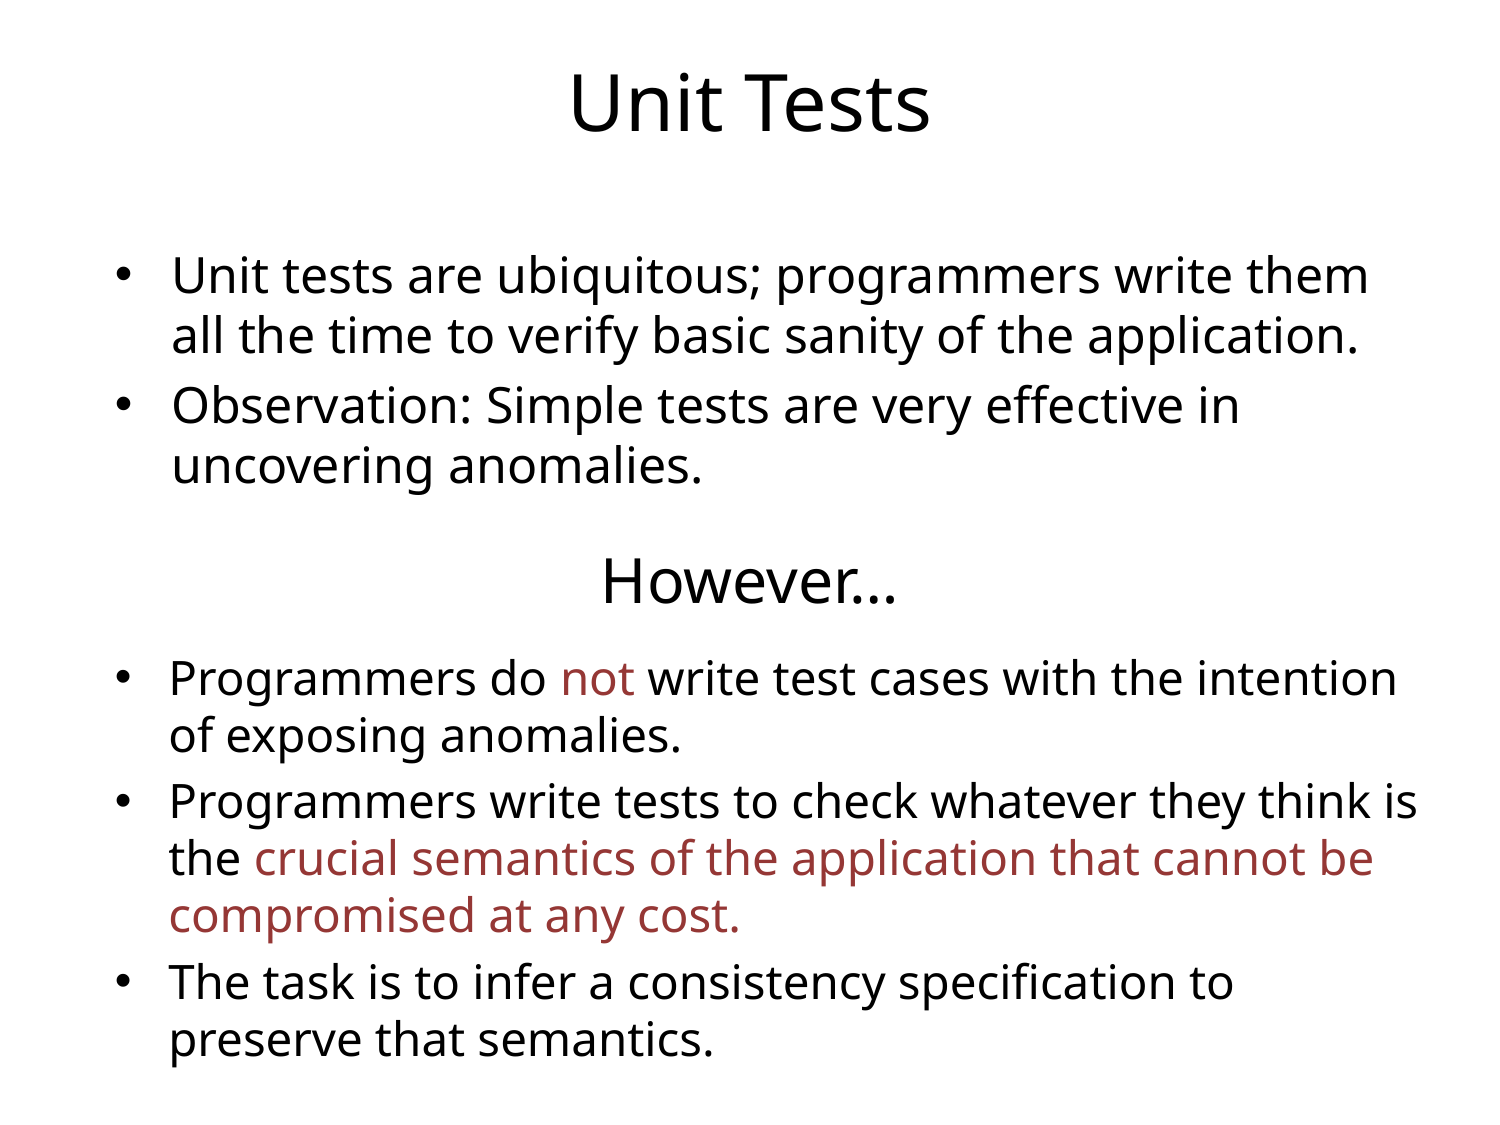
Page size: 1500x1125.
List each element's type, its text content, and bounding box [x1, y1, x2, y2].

title Unit Tests [75, 6, 1425, 194]
text_box However… [74, 517, 1425, 641]
text_box Unit tests are ubiquitous; programmers write them all the time to verify basic sanity of the application. Observation: Simple tests are very effective in uncovering anomalies. [99, 236, 1450, 542]
list Programmers do not write test cases with the intention of exposing anomalies. Programmers write tests to check whatever they think is the crucial semantics of the application that cannot be compromised at any cost. The task is to infer a consistency specification to preserve that semantics. [99, 640, 1450, 1078]
